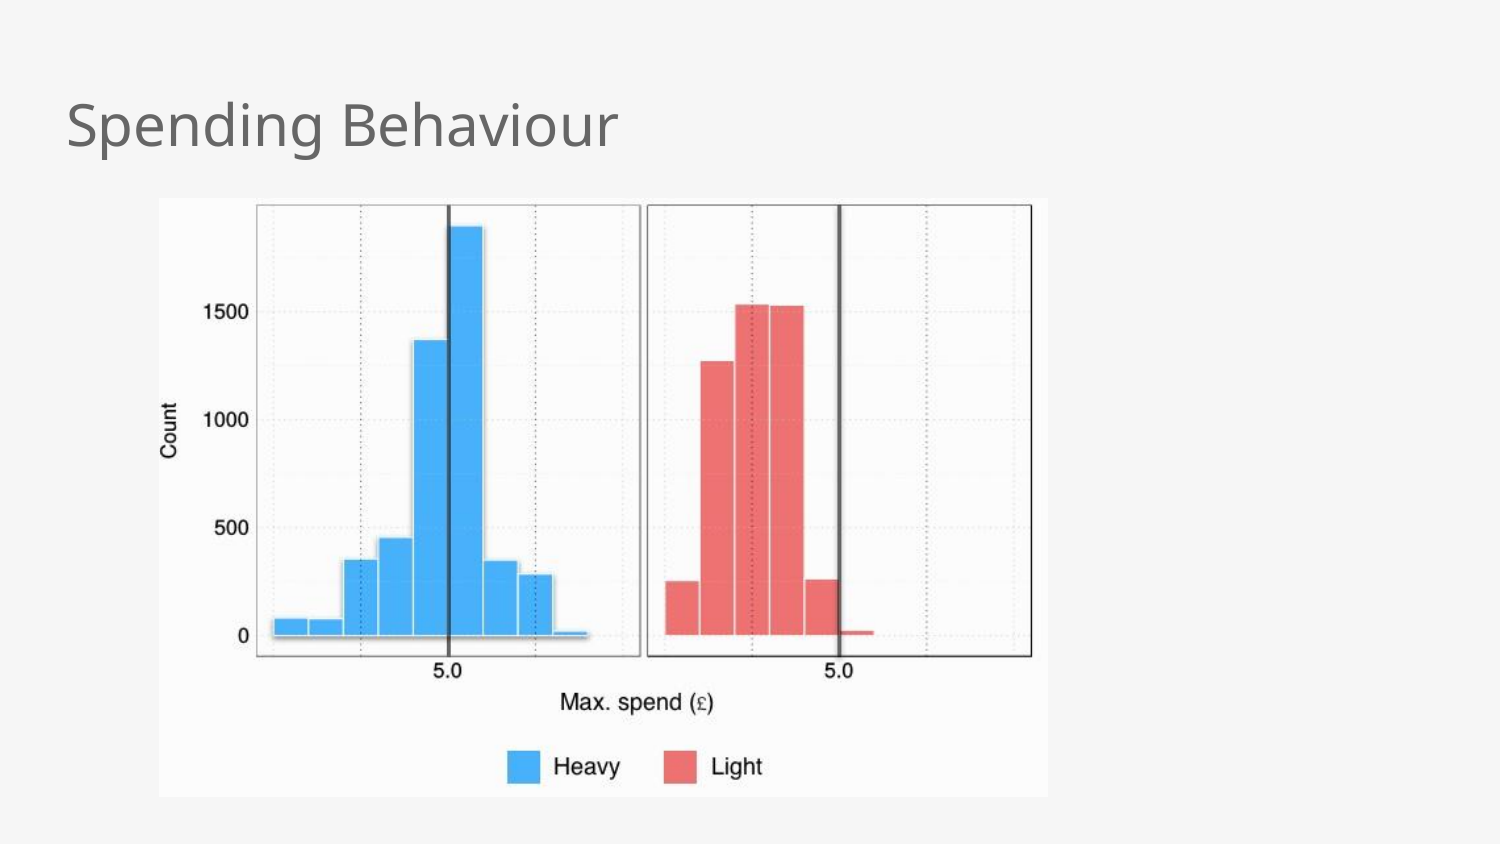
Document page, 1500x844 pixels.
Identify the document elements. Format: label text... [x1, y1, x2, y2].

picture [159, 198, 1048, 797]
title Spending Behaviour [51, 72, 1449, 167]
